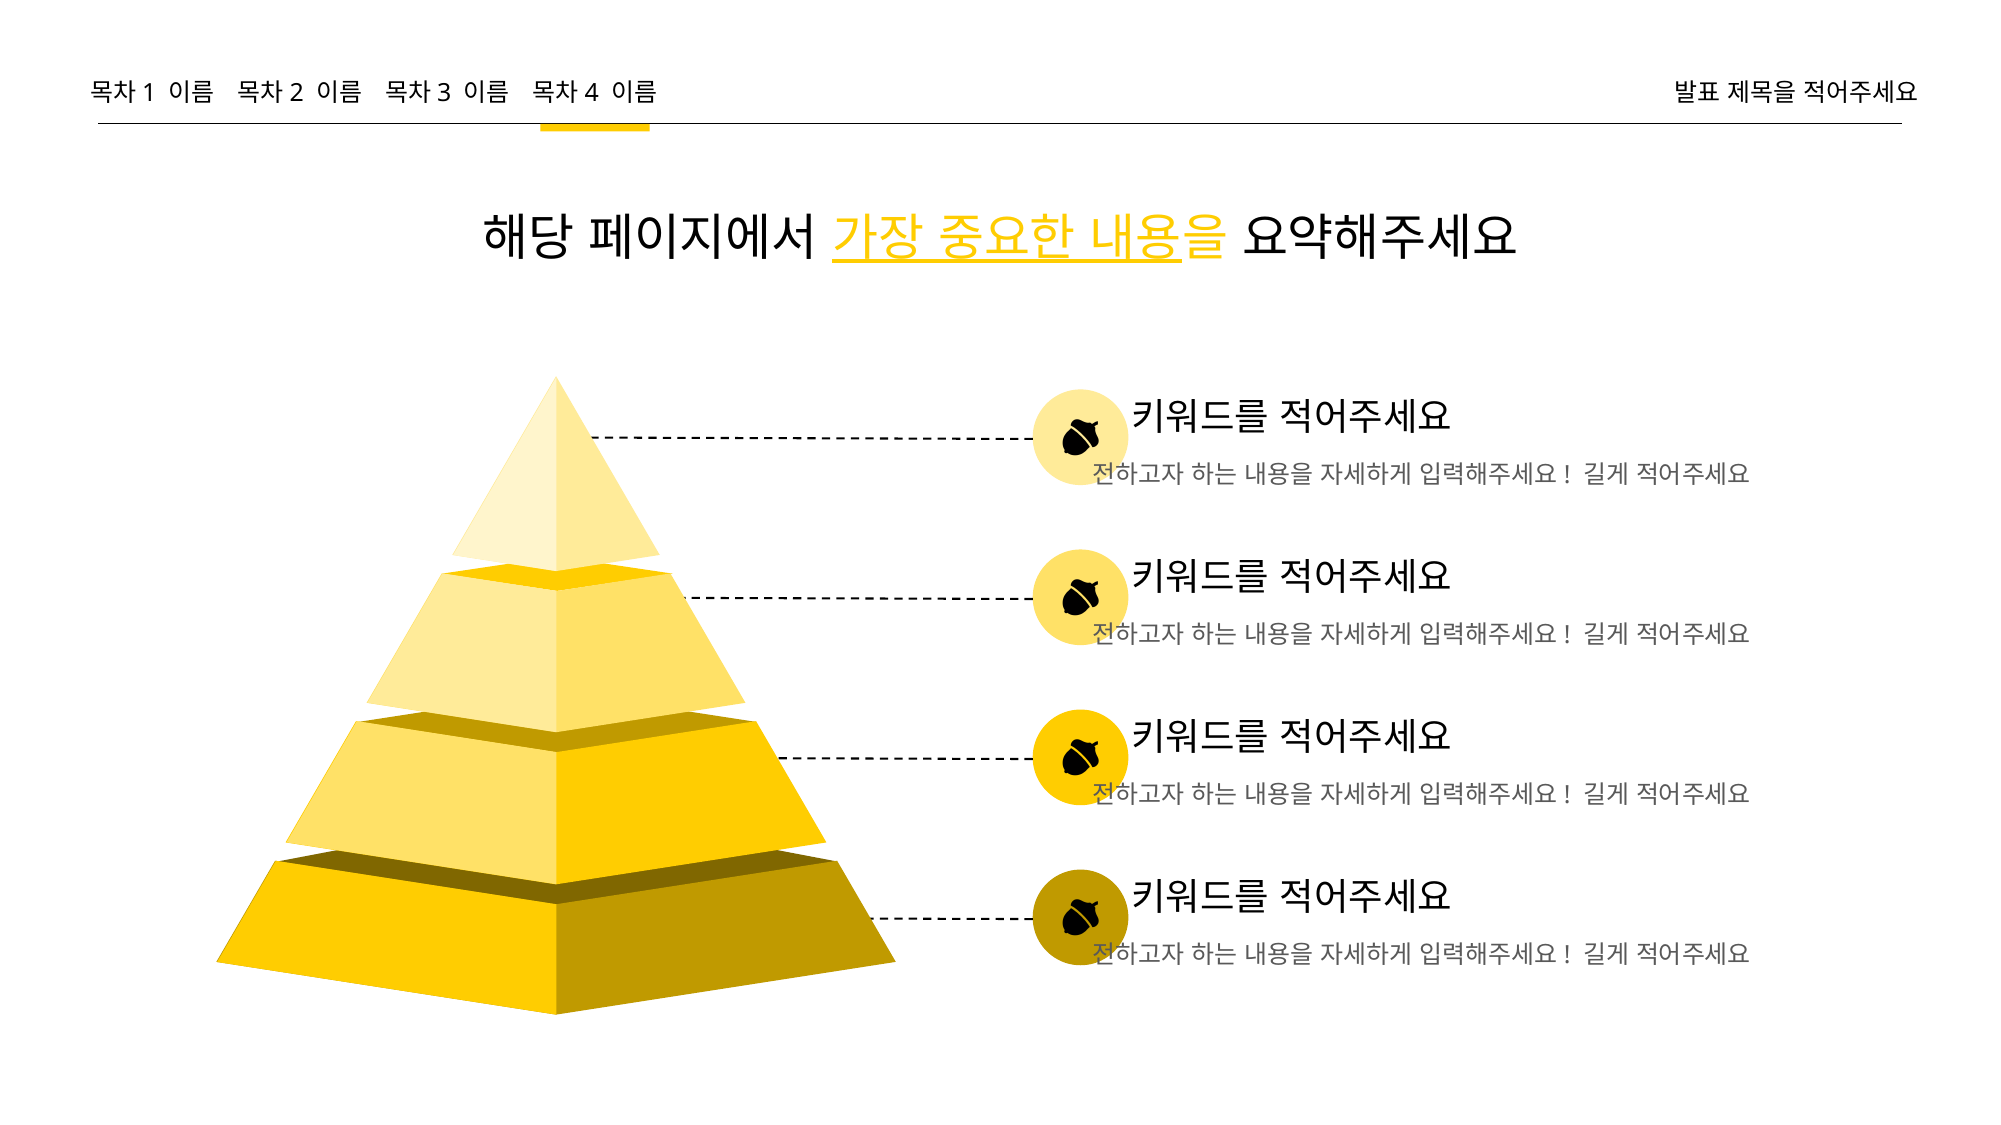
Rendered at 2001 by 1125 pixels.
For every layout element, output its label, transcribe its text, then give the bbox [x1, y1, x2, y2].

text_box 키워드를 적어주세요 [1116, 385, 1468, 446]
text_box 전하고자 하는 내용을 자세하게 입력해주세요! 길게 적어주세요 [1078, 755, 1766, 816]
text_box 발표 제목을 적어주세요 [1660, 68, 1934, 114]
text_box 전하고자 하는 내용을 자세하게 입력해주세요! 길게 적어주세요 [1078, 595, 1766, 656]
text_box [214, 859, 558, 1017]
text_box [1031, 868, 1116, 967]
text_box [1031, 707, 1116, 807]
picture [1054, 730, 1108, 784]
text_box 키워드를 적어주세요 [1116, 865, 1468, 926]
text_box [539, 125, 651, 133]
text_box 목차3 이름 [370, 68, 517, 114]
text_box [559, 719, 829, 886]
text_box 키워드를 적어주세요 [1116, 705, 1468, 766]
text_box 전하고자 하는 내용을 자세하게 입력해주세요! 길게 적어주세요 [1078, 435, 1766, 496]
picture [1054, 570, 1108, 624]
text_box [1031, 547, 1116, 647]
text_box 목차1 이름 [75, 68, 222, 114]
text_box 목차2 이름 [222, 68, 370, 114]
text_box 목차4 이름 [517, 68, 673, 114]
text_box [558, 376, 663, 573]
text_box [558, 571, 748, 734]
text_box [450, 371, 558, 573]
text_box 전하고자 하는 내용을 자세하게 입력해주세요! 길게 적어주세요 [1078, 916, 1766, 976]
text_box [444, 564, 669, 589]
picture [1054, 410, 1108, 464]
text_box 키워드를 적어주세요 [1116, 545, 1468, 606]
picture [1054, 890, 1108, 944]
text_box [284, 719, 559, 887]
text_box [558, 859, 899, 1016]
text_box [360, 712, 753, 750]
text_box 해당 페이지에서 가장 중요한 내용을 요약해주세요 [388, 198, 1612, 273]
text_box [281, 850, 833, 902]
text_box [364, 571, 558, 734]
text_box [1031, 387, 1116, 487]
